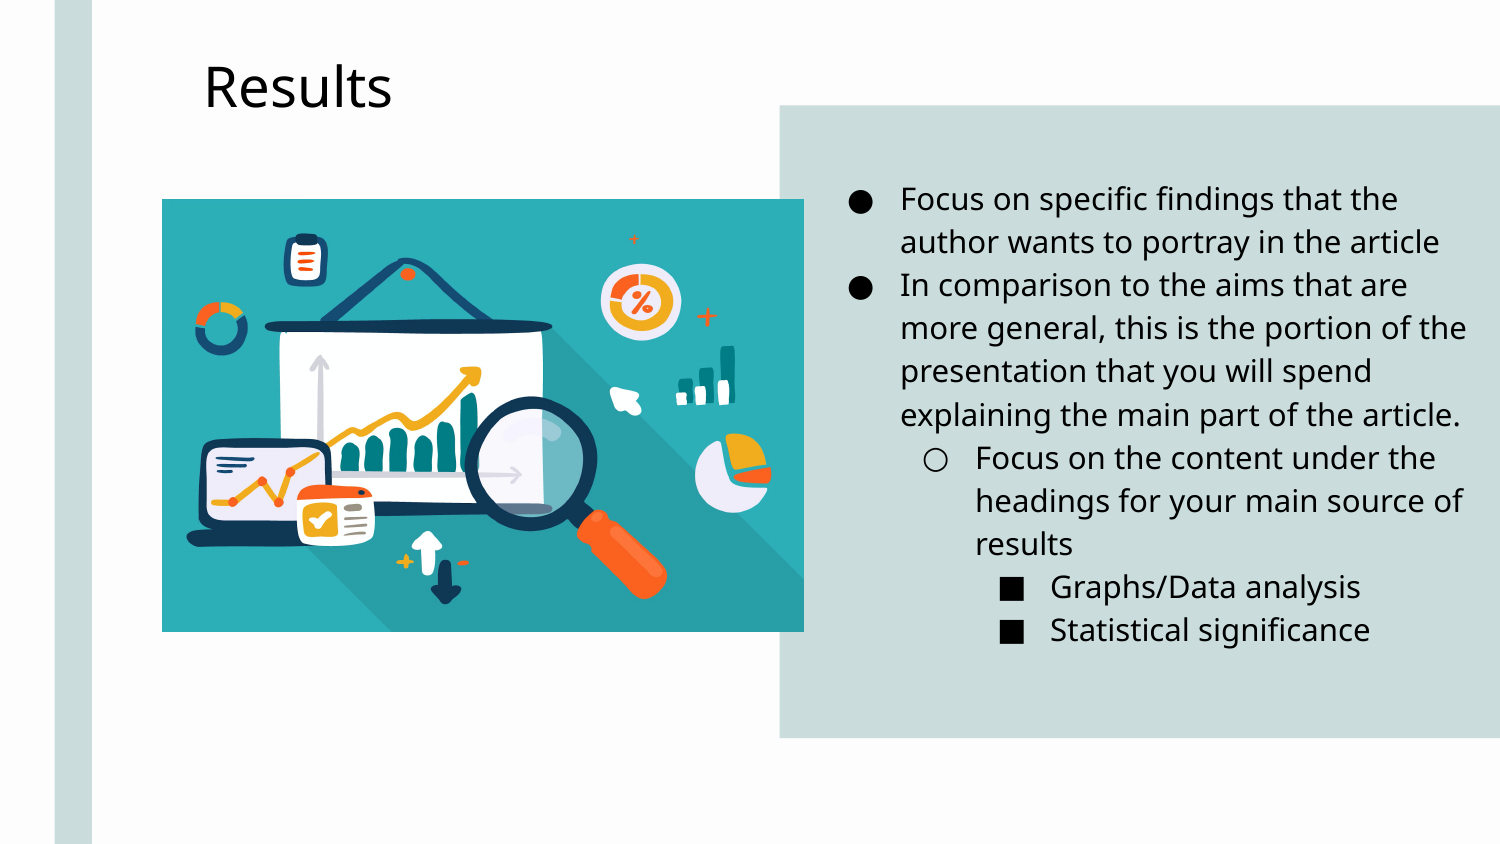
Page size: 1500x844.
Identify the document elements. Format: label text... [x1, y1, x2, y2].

list Focus on specific findings that the author wants to portray in the article In comparison to the aims that are more general, this is the portion of the presentation that you will spend explaining the main part of the article. Focus on the content under the headings for your main source of results Graphs/Data analysis Statistical significance [810, 158, 1500, 709]
picture [162, 198, 804, 633]
title Results [188, 36, 1392, 143]
